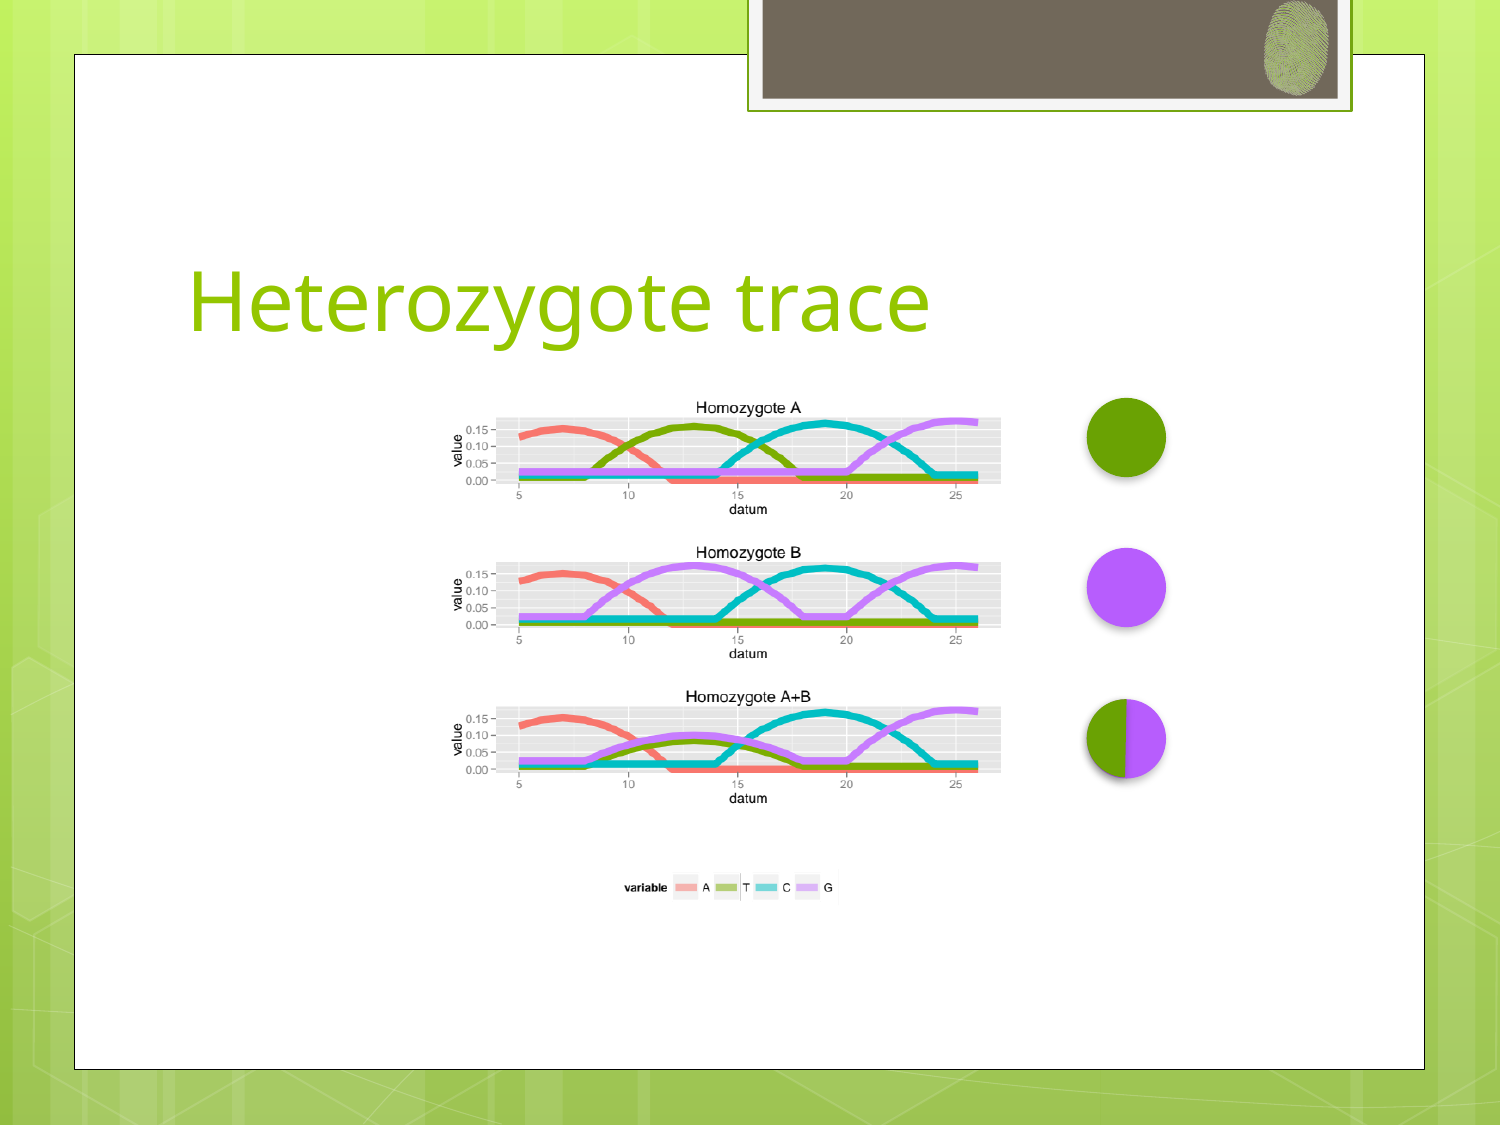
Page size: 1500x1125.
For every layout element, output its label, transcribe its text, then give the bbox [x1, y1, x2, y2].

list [170, 380, 1284, 958]
picture [1256, 0, 1335, 101]
title Heterozygote trace [171, 168, 1324, 357]
